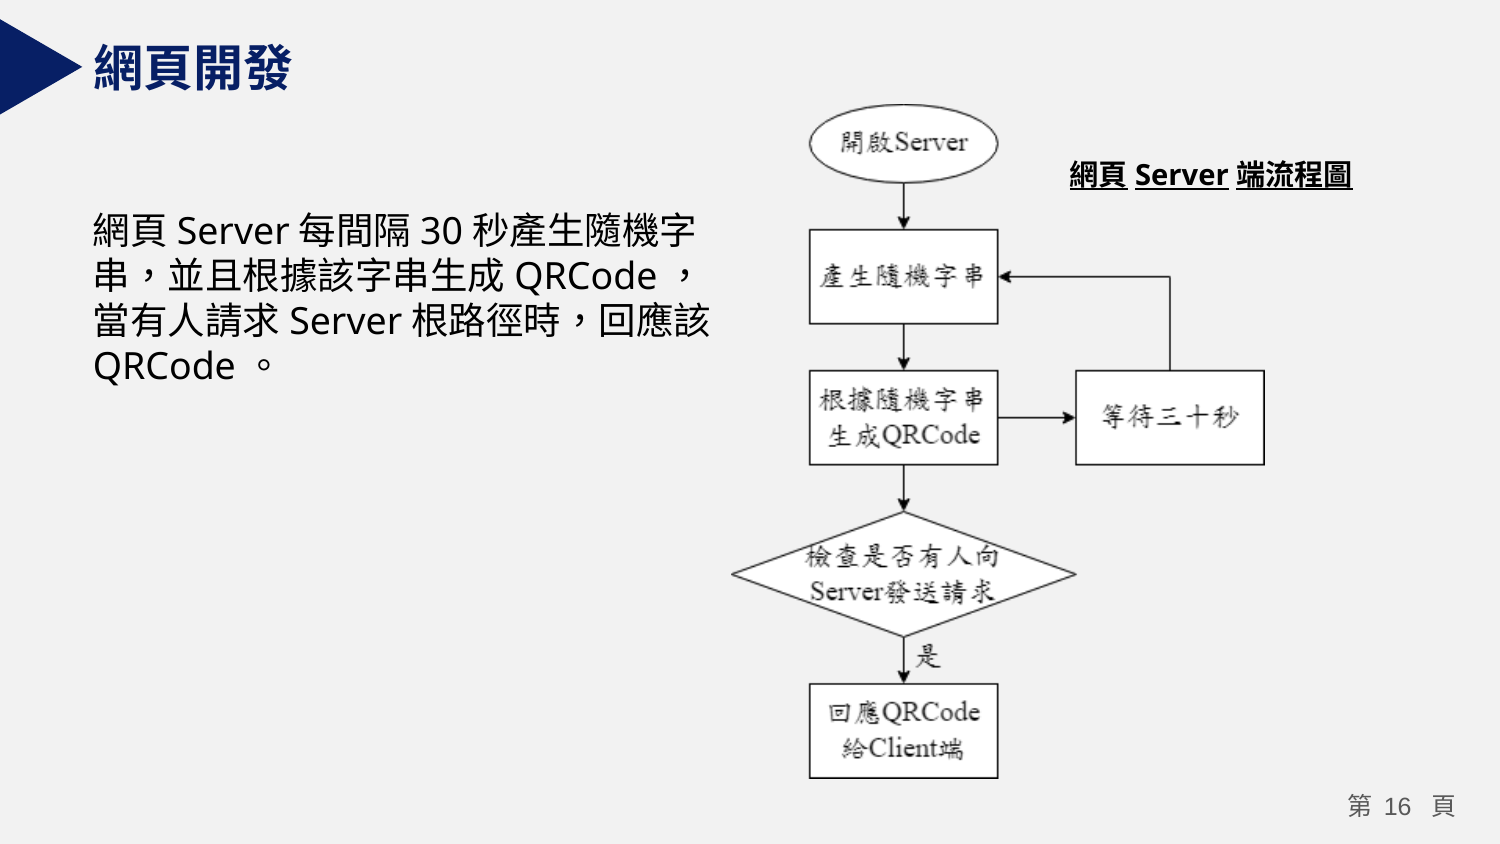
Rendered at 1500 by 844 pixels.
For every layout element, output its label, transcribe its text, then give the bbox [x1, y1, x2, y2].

text_box 網頁Server端流程圖 [1270, 149, 1376, 199]
picture [731, 104, 1265, 779]
text_box 網頁開發 [78, 29, 445, 105]
text_box [0, 19, 83, 115]
text_box 網頁Server每間隔30秒產生隨機字串，並且根據該字串生成QRCode，當有人請求Server根路徑時，回應該QRCode。 [78, 199, 726, 395]
